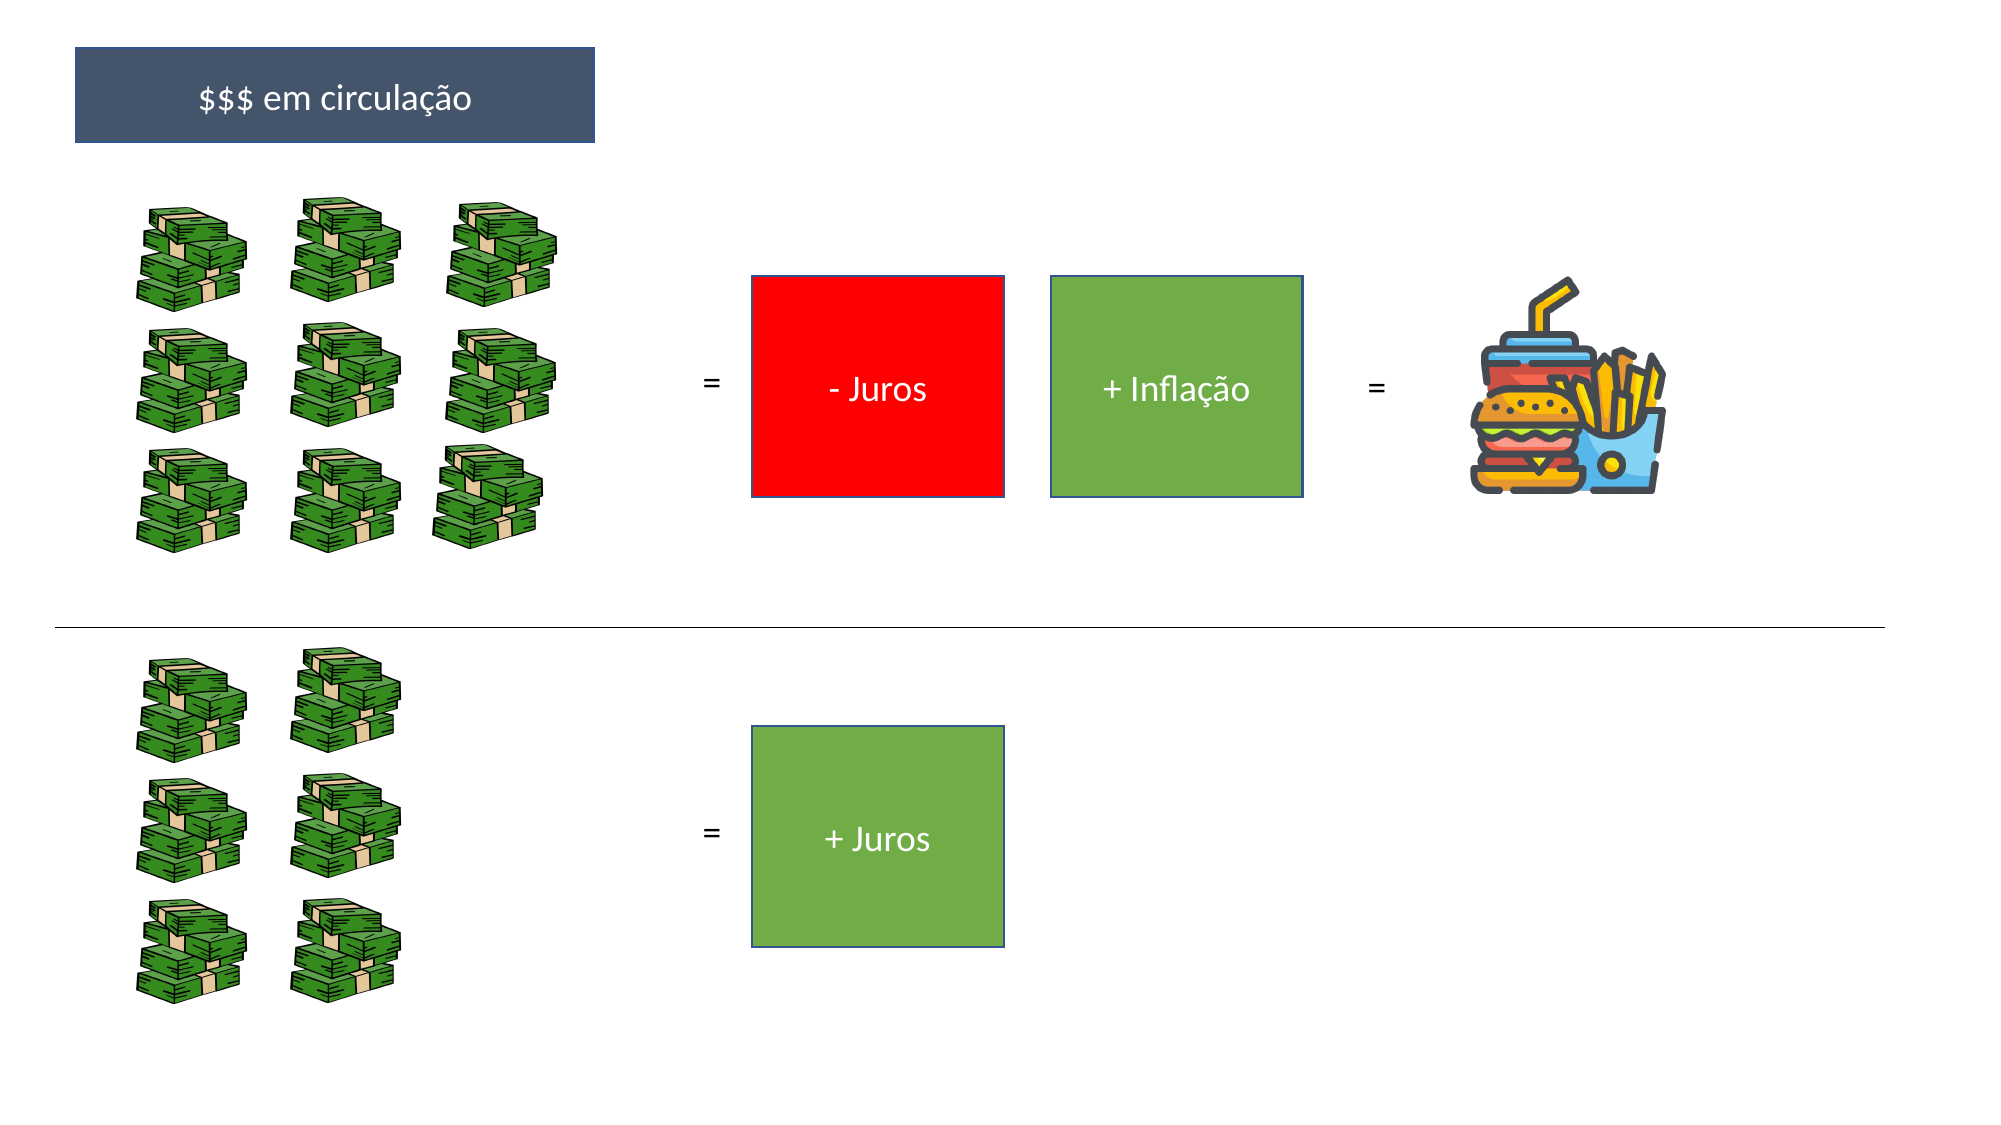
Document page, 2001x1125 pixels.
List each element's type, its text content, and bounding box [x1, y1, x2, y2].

text_box = [687, 800, 737, 861]
picture [285, 189, 406, 310]
picture [285, 639, 406, 761]
picture [427, 320, 561, 557]
picture [285, 765, 406, 886]
text_box $$$ em circulação [75, 48, 595, 142]
text_box - Juros [751, 275, 1004, 497]
text_box + Inflação [1050, 275, 1303, 497]
text_box + Juros [751, 726, 1004, 948]
text_box = [1352, 355, 1402, 416]
picture [1452, 269, 1684, 501]
picture [131, 650, 252, 1012]
picture [285, 890, 406, 1011]
picture [285, 440, 406, 561]
picture [131, 199, 252, 561]
text_box = [687, 349, 737, 410]
picture [285, 314, 406, 435]
picture [441, 194, 562, 315]
